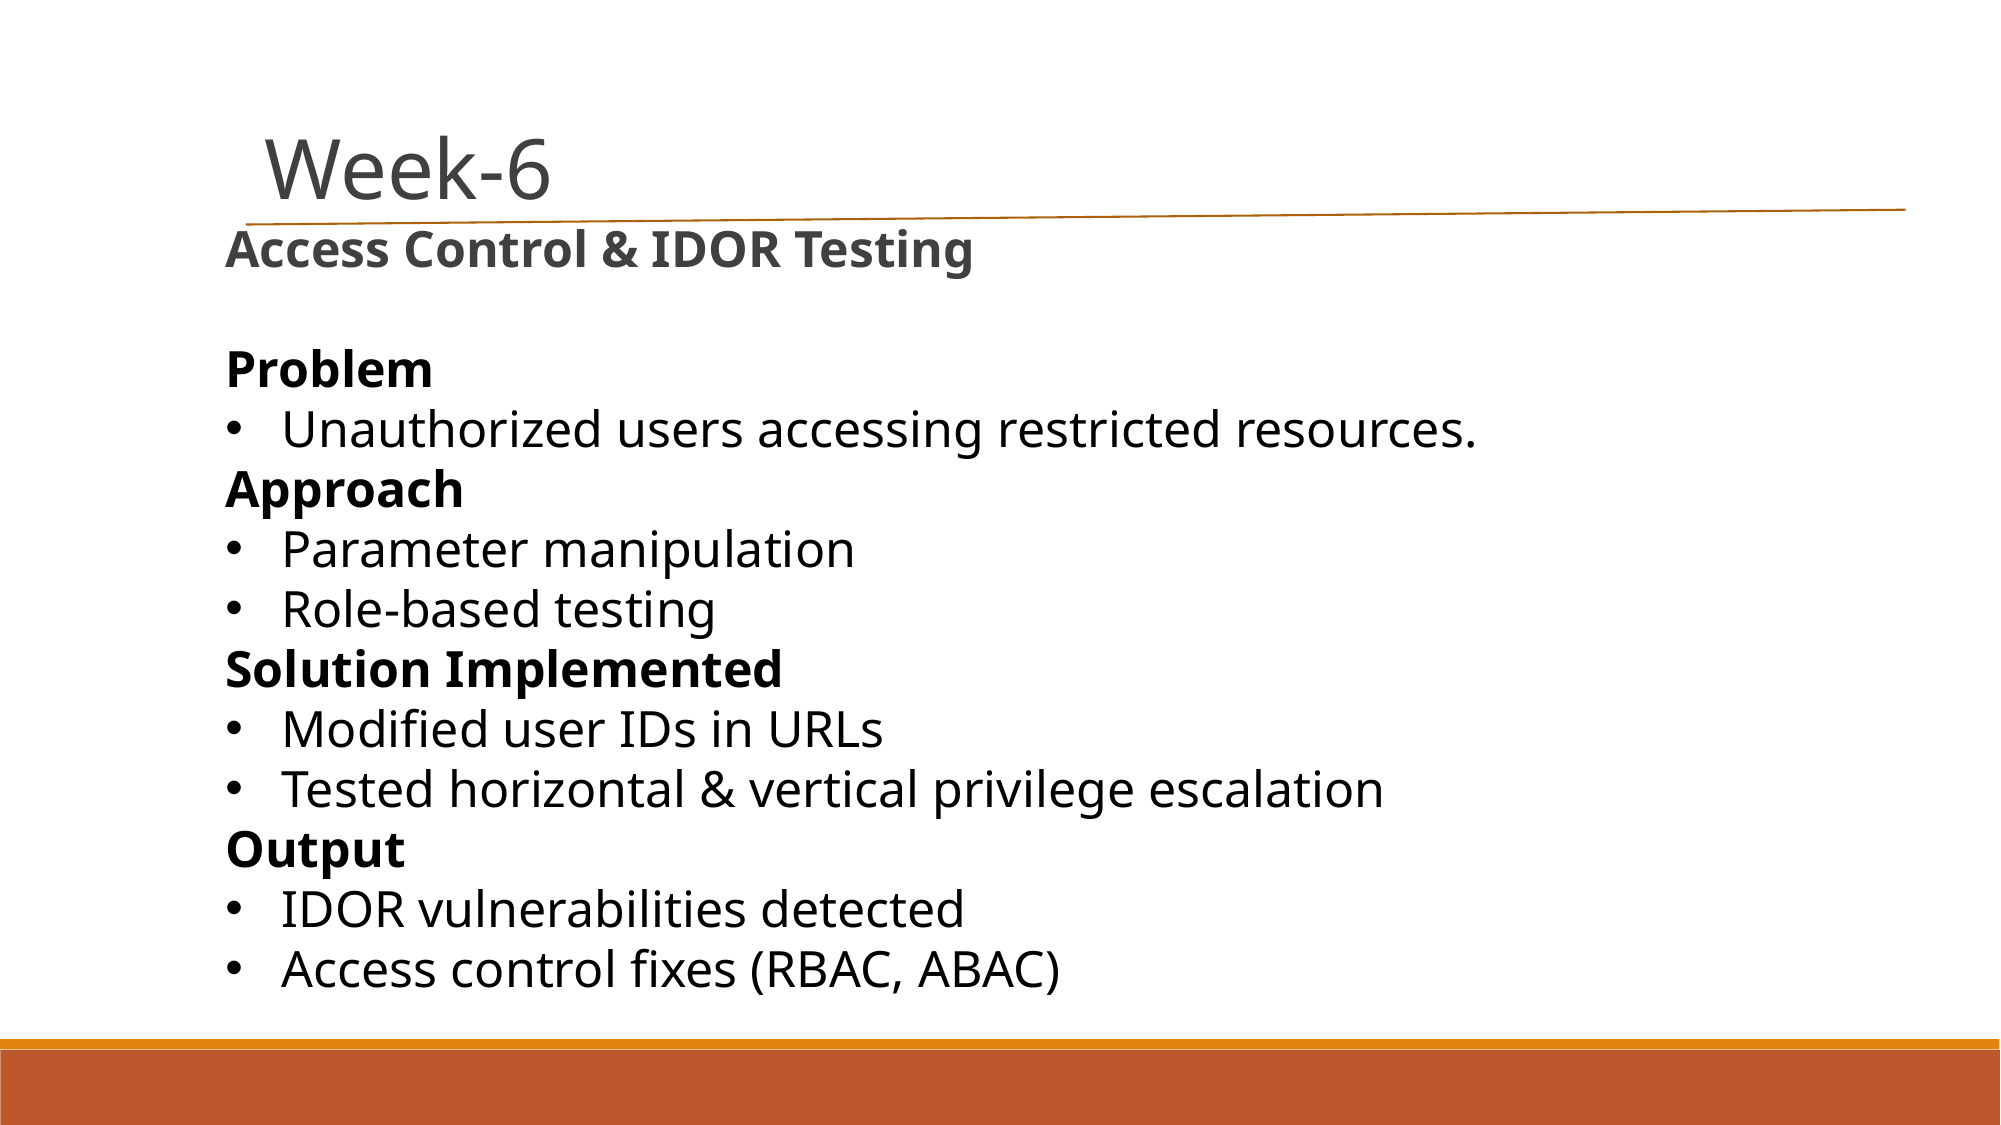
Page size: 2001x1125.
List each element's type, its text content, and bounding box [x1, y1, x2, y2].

text_box Access Control & IDOR Testing Problem Unauthorized users accessing restricted resources. Approach Parameter manipulation Role-based testing Solution Implemented Modified user IDs in URLs Tested horizontal & vertical privilege escalation Output IDOR vulnerabilities detected Access control fixes (RBAC, ABAC) [210, 209, 1493, 1065]
text_box Week-6 [249, 108, 569, 206]
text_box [245, 209, 1907, 226]
